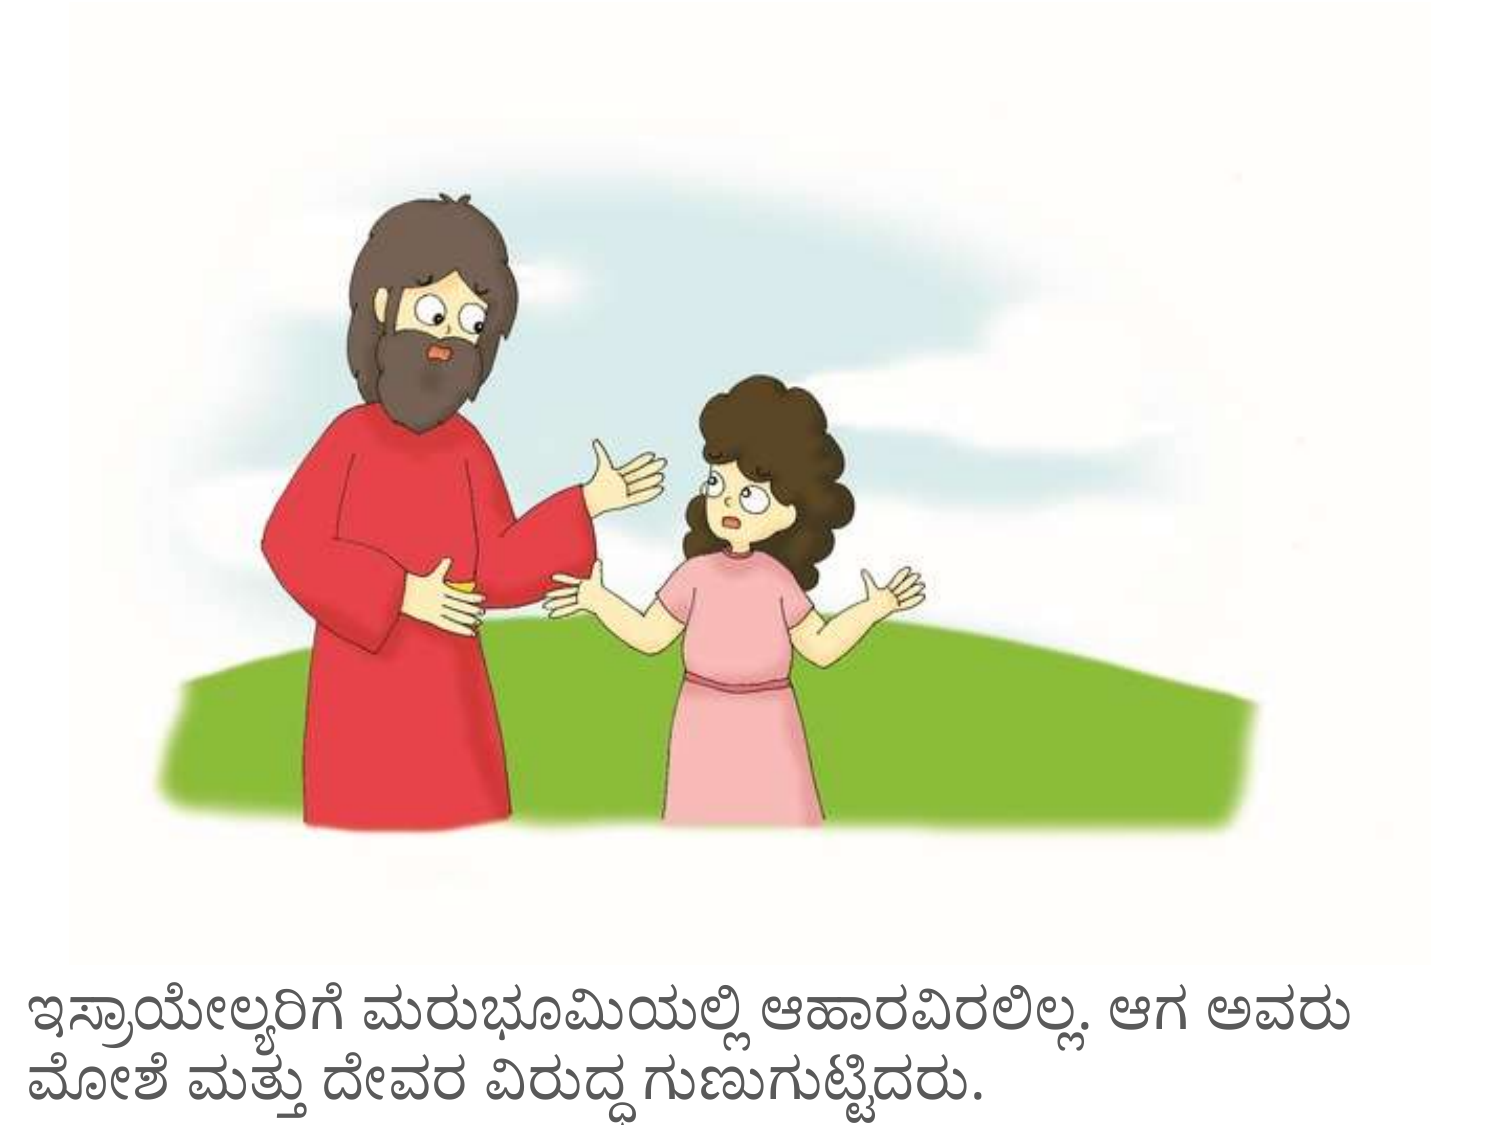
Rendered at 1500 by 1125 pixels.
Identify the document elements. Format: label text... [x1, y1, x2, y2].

picture [69, 1, 1431, 965]
text_box ಇಸ್ರಾಯೇಲ್ಯರಿಗೆ ಮರುಭೂಮಿಯಲ್ಲಿ ಆಹಾರವಿರಲಿಲ್ಲ. ಆಗ ಅವರು ಮೋಶೆ ಮತ್ತು ದೇವರ ವಿರುದ್ಧ ಗುಣುಗುಟ್ಟಿದರು. [11, 964, 1483, 1119]
